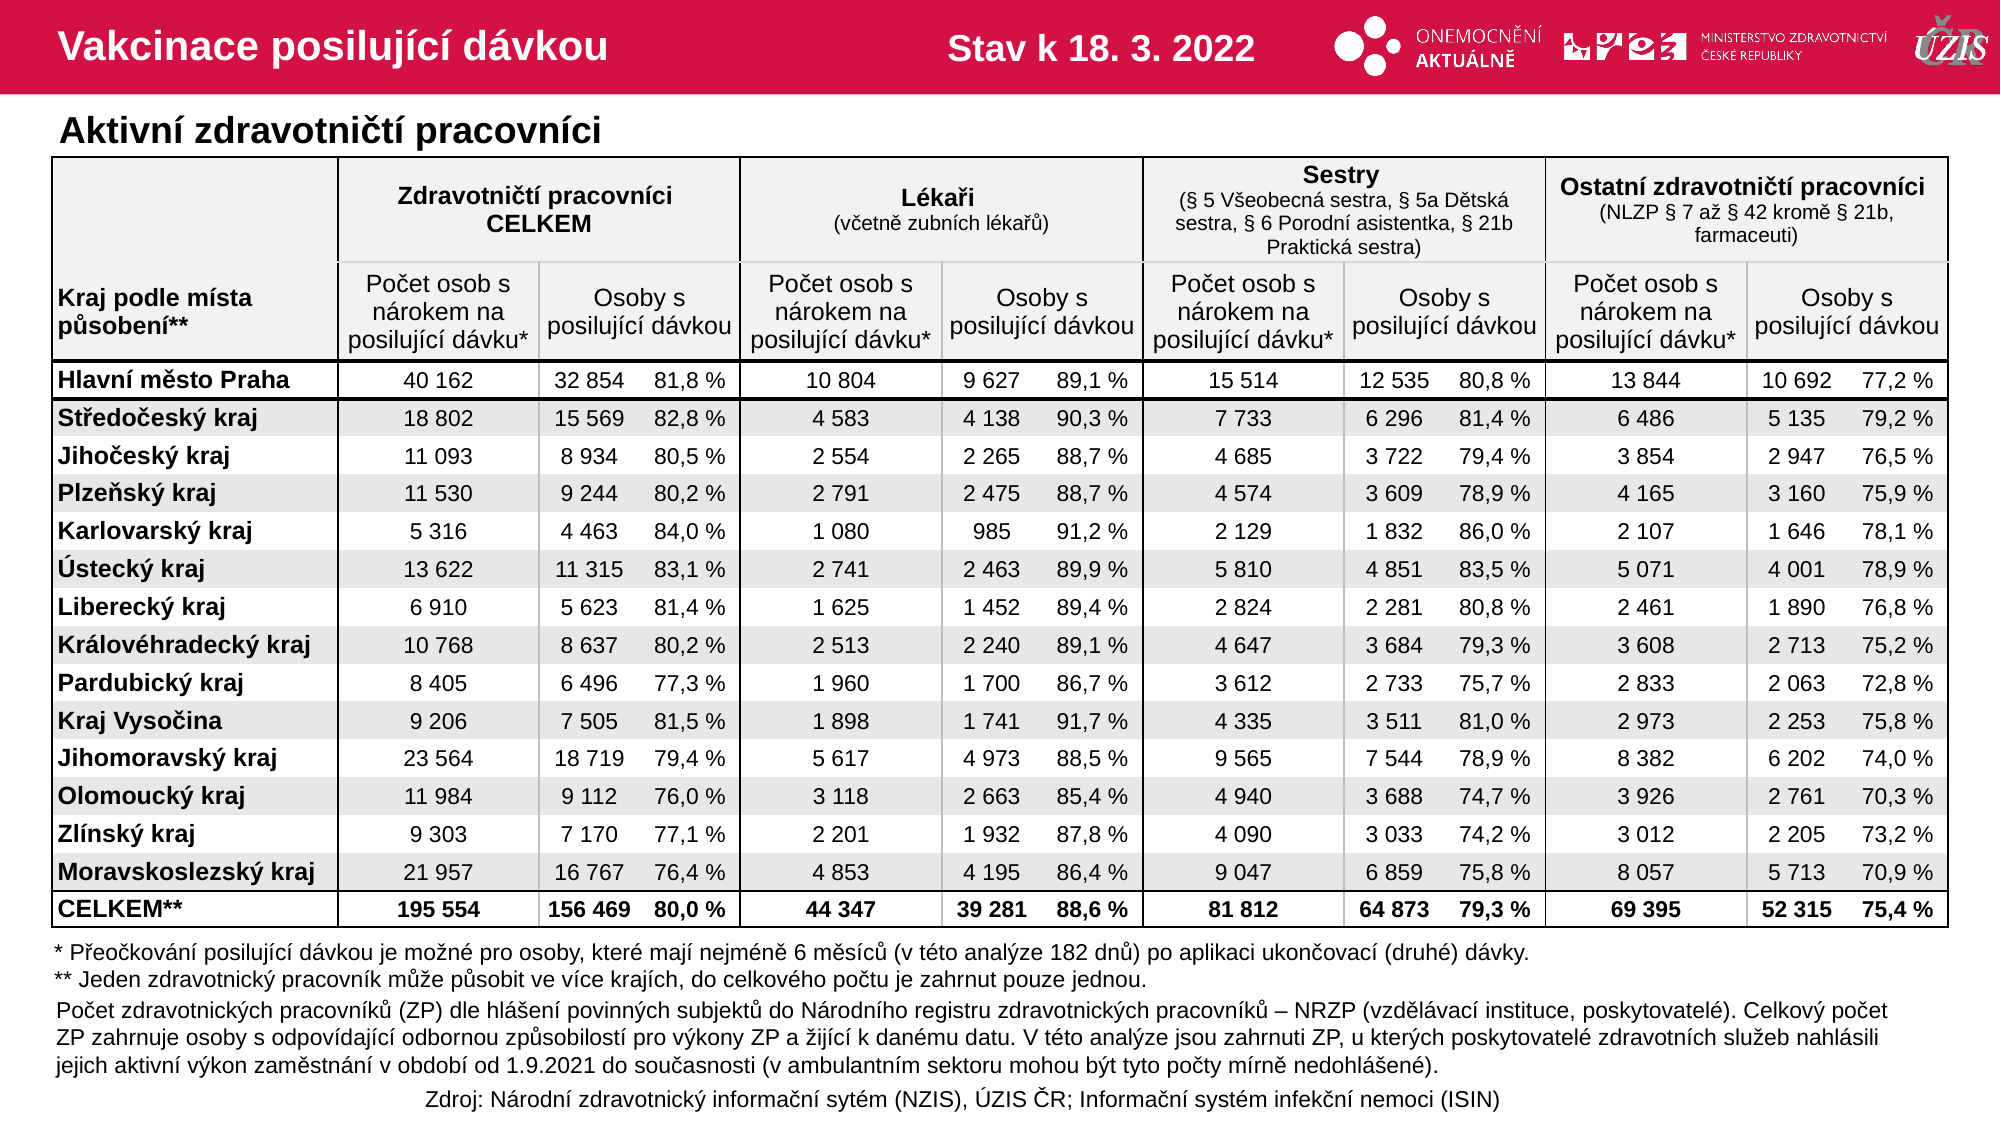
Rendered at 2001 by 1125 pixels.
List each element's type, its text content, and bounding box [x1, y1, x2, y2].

table_cell 9 303 [339, 815, 538, 853]
table_cell 77,1 % [640, 815, 739, 853]
table_cell 2 713 [1748, 626, 1847, 664]
table_cell 91,7 % [1042, 701, 1142, 739]
table_cell Zlínský kraj [53, 815, 337, 853]
table_cell 78,9 % [1847, 550, 1947, 588]
table_cell Ústecký kraj [53, 550, 337, 588]
table_cell 76,4 % [640, 853, 739, 890]
table_cell 2 824 [1144, 588, 1343, 626]
table_cell 79,3 % [1445, 892, 1545, 926]
table_cell 2 107 [1546, 512, 1746, 550]
table_cell 1 832 [1345, 512, 1445, 550]
table_cell 1 452 [943, 588, 1042, 626]
table_cell 88,7 % [1042, 474, 1142, 512]
table_cell 13 622 [339, 550, 538, 588]
table_cell Moravskoslezský kraj [53, 853, 337, 890]
table_cell Počet osob s nárokem na posilující dávku* [741, 263, 941, 359]
table_cell 2 554 [741, 436, 941, 474]
table_cell Počet osob s nárokem na posilující dávku* [339, 263, 538, 359]
table_cell 5 623 [540, 588, 640, 626]
table_cell 1 646 [1748, 512, 1847, 550]
table_cell 7 544 [1345, 739, 1445, 777]
table_cell 3 684 [1345, 626, 1445, 664]
table_cell 83,5 % [1445, 550, 1545, 588]
table_cell 75,7 % [1445, 664, 1545, 701]
table_cell 78,9 % [1445, 739, 1545, 777]
table_cell 5 135 [1748, 401, 1847, 436]
table_cell 80,0 % [640, 892, 739, 926]
table_cell 8 382 [1546, 739, 1746, 777]
table_cell 1 080 [741, 512, 941, 550]
table_cell 82,8 % [640, 401, 739, 436]
table_cell Olomoucký kraj [53, 777, 337, 815]
table_cell 156 469 [540, 892, 640, 926]
table_cell Osoby s posilující dávkou [540, 263, 739, 359]
table_cell 52 315 [1748, 892, 1847, 926]
table_cell 3 926 [1546, 777, 1746, 815]
table_cell Plzeňský kraj [53, 474, 337, 512]
table_cell 4 165 [1546, 474, 1746, 512]
table_header Zdravotničtí pracovníci CELKEM [339, 158, 739, 261]
table_cell 4 090 [1144, 815, 1343, 853]
table_cell 6 296 [1345, 401, 1445, 436]
table_cell 81,8 % [640, 363, 739, 397]
table_cell 86,4 % [1042, 853, 1142, 890]
table_cell 89,1 % [1042, 363, 1142, 397]
table_cell 1 960 [741, 664, 941, 701]
table_cell 5 071 [1546, 550, 1746, 588]
table_cell 84,0 % [640, 512, 739, 550]
table_cell 89,1 % [1042, 626, 1142, 664]
table_cell 2 663 [943, 777, 1042, 815]
table_cell 75,2 % [1847, 626, 1947, 664]
table_cell Královéhradecký kraj [53, 626, 337, 664]
table_cell 85,4 % [1042, 777, 1142, 815]
table_cell 64 873 [1345, 892, 1445, 926]
picture [1563, 31, 1888, 60]
table_cell 88,6 % [1042, 892, 1142, 926]
table_cell 6 486 [1546, 401, 1746, 436]
table_cell 2 761 [1748, 777, 1847, 815]
table_cell Počet osob s nárokem na posilující dávku* [1546, 263, 1746, 359]
table_cell 80,2 % [640, 626, 739, 664]
table_cell 2 947 [1748, 436, 1847, 474]
table_cell 11 315 [540, 550, 640, 588]
text_box Stav k 18. 3. 2022 [932, 16, 1322, 77]
table_cell Jihomoravský kraj [53, 739, 337, 777]
table_cell 7 170 [540, 815, 640, 853]
table_cell 4 574 [1144, 474, 1343, 512]
table_cell 72,8 % [1847, 664, 1947, 701]
table_cell Karlovarský kraj [53, 512, 337, 550]
table_cell 18 719 [540, 739, 640, 777]
table_cell 3 608 [1546, 626, 1746, 664]
table_cell 81,5 % [640, 701, 739, 739]
table_cell 2 463 [943, 550, 1042, 588]
table_cell 80,8 % [1445, 588, 1545, 626]
table_cell 21 957 [339, 853, 538, 890]
table_cell 76,5 % [1847, 436, 1947, 474]
table_cell 13 844 [1546, 363, 1746, 397]
table_cell 78,9 % [1445, 474, 1545, 512]
table_cell 2 205 [1748, 815, 1847, 853]
table_cell 15 514 [1144, 363, 1343, 397]
table_cell 9 244 [540, 474, 640, 512]
table_cell 3 612 [1144, 664, 1343, 701]
table_cell 7 733 [1144, 401, 1343, 436]
table_cell Kraj Vysočina [53, 701, 337, 739]
table_cell 40 162 [339, 363, 538, 397]
table_cell 4 940 [1144, 777, 1343, 815]
table_cell 3 118 [741, 777, 941, 815]
table_cell 1 741 [943, 701, 1042, 739]
table_cell 2 265 [943, 436, 1042, 474]
table_cell 87,8 % [1042, 815, 1142, 853]
table_cell 86,0 % [1445, 512, 1545, 550]
table_cell 3 160 [1748, 474, 1847, 512]
table_cell 80,5 % [640, 436, 739, 474]
table_cell 79,4 % [1445, 436, 1545, 474]
table_cell Jihočeský kraj [53, 436, 337, 474]
table_cell 80,8 % [1445, 363, 1545, 397]
table_cell 74,2 % [1445, 815, 1545, 853]
table_cell 77,2 % [1847, 363, 1947, 397]
table_cell 2 253 [1748, 701, 1847, 739]
table_cell 5 810 [1144, 550, 1343, 588]
table_cell 79,3 % [1445, 626, 1545, 664]
table_cell 1 700 [943, 664, 1042, 701]
table_cell 4 647 [1144, 626, 1343, 664]
table_cell 2 475 [943, 474, 1042, 512]
table_cell 2 129 [1144, 512, 1343, 550]
table_cell 8 934 [540, 436, 640, 474]
table_cell 11 093 [339, 436, 538, 474]
table_cell 75,8 % [1445, 853, 1545, 890]
table_cell 75,9 % [1847, 474, 1947, 512]
table_cell 9 565 [1144, 739, 1343, 777]
table_cell 76,0 % [640, 777, 739, 815]
text_box Počet zdravotnických pracovníků (ZP) dle hlášení povinných subjektů do Národního registru zdravotnických pracovníků – NRZP (vzdělávací instituce, poskytovatelé). Celkový počet ZP zahrnuje osoby s odpovídající odbornou způsobilostí pro výkony ZP a žijící k danému datu. V této analýze jsou zahrnuti ZP, u kterých poskytovatelé zdravotních služeb nahlásili jejich aktivní výkon zaměstnání v období od 1.9.2021 do současnosti (v ambulantním sektoru mohou být tyto počty mírně nedohlášené). [41, 988, 1938, 1086]
table_cell 73,2 % [1847, 815, 1947, 853]
table_cell Osoby s posilující dávkou [1748, 263, 1947, 359]
table_cell 3 033 [1345, 815, 1445, 853]
table_cell 88,5 % [1042, 739, 1142, 777]
table_cell Osoby s posilující dávkou [1345, 263, 1545, 359]
table_cell 74,0 % [1847, 739, 1947, 777]
table_cell Pardubický kraj [53, 664, 337, 701]
table_cell 4 463 [540, 512, 640, 550]
table_cell 4 973 [943, 739, 1042, 777]
table_cell 195 554 [339, 892, 538, 926]
table_cell 44 347 [741, 892, 941, 926]
table_cell 15 569 [540, 401, 640, 436]
table_cell 5 713 [1748, 853, 1847, 890]
table_cell 88,7 % [1042, 436, 1142, 474]
table_cell 8 057 [1546, 853, 1746, 890]
table_cell 76,8 % [1847, 588, 1947, 626]
table_cell 985 [943, 512, 1042, 550]
table_cell 80,2 % [640, 474, 739, 512]
table_cell 8 405 [339, 664, 538, 701]
table_cell 5 316 [339, 512, 538, 550]
table_cell 78,1 % [1847, 512, 1947, 550]
table_cell 4 001 [1748, 550, 1847, 588]
table_cell 69 395 [1546, 892, 1746, 926]
table_cell 3 688 [1345, 777, 1445, 815]
table_cell 79,2 % [1847, 401, 1947, 436]
table_cell 83,1 % [640, 550, 739, 588]
table_cell 2 833 [1546, 664, 1746, 701]
table_cell 70,3 % [1847, 777, 1947, 815]
table_cell 10 692 [1748, 363, 1847, 397]
text_box Aktivní zdravotničtí pracovníci [44, 98, 618, 159]
table_cell Kraj podle místa působení** [53, 262, 337, 359]
table_cell CELKEM** [53, 892, 337, 926]
table_cell 6 496 [540, 664, 640, 701]
table_cell 10 768 [339, 626, 538, 664]
table_cell 91,2 % [1042, 512, 1142, 550]
table_cell 1 625 [741, 588, 941, 626]
table_cell 2 201 [741, 815, 941, 853]
table_cell 2 240 [943, 626, 1042, 664]
table_cell 2 063 [1748, 664, 1847, 701]
table_cell 90,3 % [1042, 401, 1142, 436]
table_cell 9 112 [540, 777, 640, 815]
table_cell 4 335 [1144, 701, 1343, 739]
table_cell 2 461 [1546, 588, 1746, 626]
table_cell Liberecký kraj [53, 588, 337, 626]
table_cell 89,4 % [1042, 588, 1142, 626]
table_cell 4 195 [943, 853, 1042, 890]
table_cell 4 851 [1345, 550, 1445, 588]
table_cell 86,7 % [1042, 664, 1142, 701]
table_cell 6 859 [1345, 853, 1445, 890]
table_cell 7 505 [540, 701, 640, 739]
table_cell 2 513 [741, 626, 941, 664]
table_cell 23 564 [339, 739, 538, 777]
table_header Ostatní zdravotničtí pracovníci (NLZP § 7 až § 42 kromě § 21b, farmaceuti) [1546, 158, 1947, 261]
table_cell 5 617 [741, 739, 941, 777]
table_cell 18 802 [339, 401, 538, 436]
table_header Lékaři (včetně zubních lékařů) [741, 158, 1142, 261]
table_cell 79,4 % [640, 739, 739, 777]
text_box * Přeočkování posilující dávkou je možné pro osoby, které mají nejméně 6 měsíců (v této analýze 182 dnů) po aplikaci ukončovací (druhé) dávky. ** Jeden zdravotnický pracovník může působit ve více krajích, do celkového počtu je zahrnut pouze jednou. [39, 929, 1546, 1000]
text_box Zdroj: Národní zdravotnický informační sytém (NZIS), ÚZIS ČR; Informační systém infekční nemoci (ISIN) [287, 1077, 1646, 1120]
table_cell 2 791 [741, 474, 941, 512]
table_cell 9 627 [943, 363, 1042, 397]
table_cell 3 012 [1546, 815, 1746, 853]
table_cell Osoby s posilující dávkou [943, 263, 1142, 359]
title Vakcinace posilující dávkou [42, 0, 1262, 95]
table_cell 1 932 [943, 815, 1042, 853]
table_cell 81,4 % [640, 588, 739, 626]
table_cell 11 530 [339, 474, 538, 512]
table_cell 89,9 % [1042, 550, 1142, 588]
table_cell 2 281 [1345, 588, 1445, 626]
table_cell 4 138 [943, 401, 1042, 436]
table_cell 70,9 % [1847, 853, 1947, 890]
table_cell Hlavní město Praha [53, 363, 337, 397]
table_cell 4 583 [741, 401, 941, 436]
table_header [53, 158, 337, 262]
table_cell 11 984 [339, 777, 538, 815]
table_cell 75,4 % [1847, 892, 1947, 926]
table_cell 8 637 [540, 626, 640, 664]
table_cell 3 609 [1345, 474, 1445, 512]
table_cell 2 741 [741, 550, 941, 588]
table_cell 77,3 % [640, 664, 739, 701]
table_cell 6 202 [1748, 739, 1847, 777]
table_cell 12 535 [1345, 363, 1445, 397]
table_cell 39 281 [943, 892, 1042, 926]
table_cell 3 511 [1345, 701, 1445, 739]
table_cell 16 767 [540, 853, 640, 890]
table_cell 81,4 % [1445, 401, 1545, 436]
table_cell Středočeský kraj [53, 401, 337, 436]
table_cell 3 722 [1345, 436, 1445, 474]
picture [1334, 16, 1542, 76]
table_cell 1 890 [1748, 588, 1847, 626]
table_cell 32 854 [540, 363, 640, 397]
table_cell 6 910 [339, 588, 538, 626]
table_cell 9 206 [339, 701, 538, 739]
table_cell 81,0 % [1445, 701, 1545, 739]
table_header Sestry (§ 5 Všeobecná sestra, § 5a Dětská sestra, § 6 Porodní asistentka, § 21b Praktická sestra) [1144, 158, 1545, 261]
table_cell 4 853 [741, 853, 941, 890]
table_cell 4 685 [1144, 436, 1343, 474]
table_cell 2 733 [1345, 664, 1445, 701]
table_cell 1 898 [741, 701, 941, 739]
table_cell 81 812 [1144, 892, 1343, 926]
table_cell 10 804 [741, 363, 941, 397]
picture [1915, 15, 1989, 66]
table_cell 9 047 [1144, 853, 1343, 890]
table_cell 74,7 % [1445, 777, 1545, 815]
table_cell Počet osob s nárokem na posilující dávku* [1144, 263, 1343, 359]
table_cell 3 854 [1546, 436, 1746, 474]
table_cell 2 973 [1546, 701, 1746, 739]
table_cell 75,8 % [1847, 701, 1947, 739]
